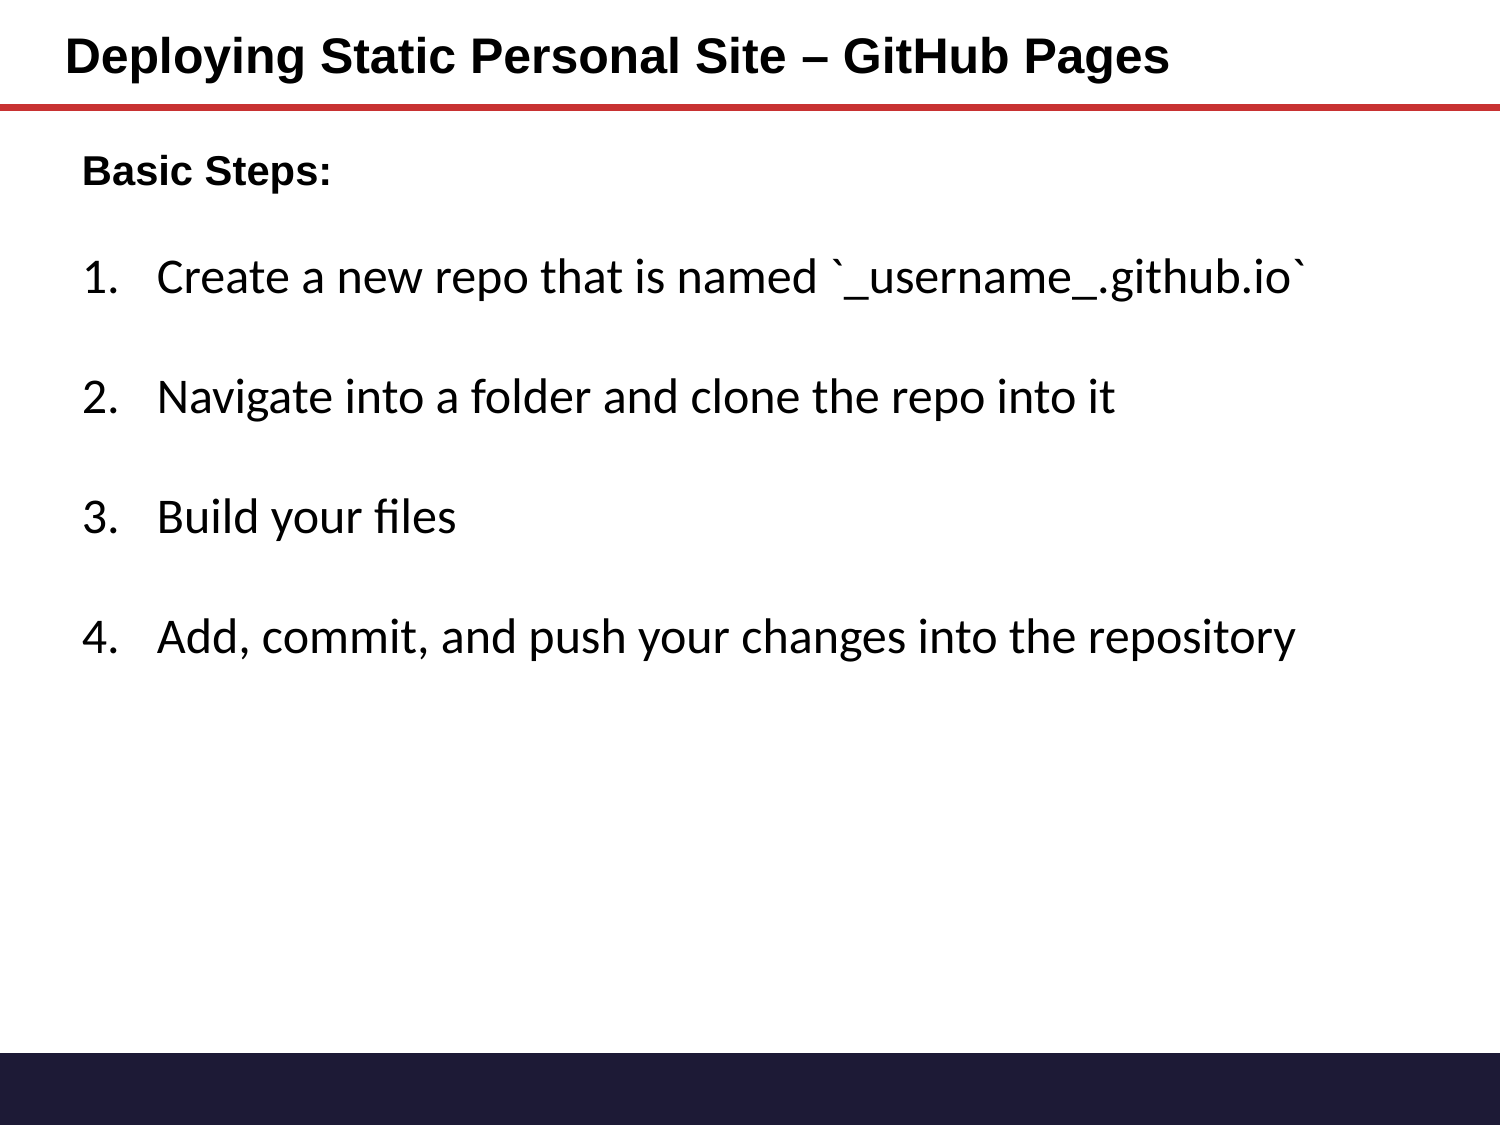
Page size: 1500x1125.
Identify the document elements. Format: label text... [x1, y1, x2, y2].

text_box Deploying Static Personal Site – GitHub Pages [49, 16, 1241, 91]
text_box Basic Steps: Create a new repo that is named `_username_.github.io` Navigate into a folder and clone the repo into it Build your files Add, commit, and push your changes into the repository [67, 128, 1480, 966]
